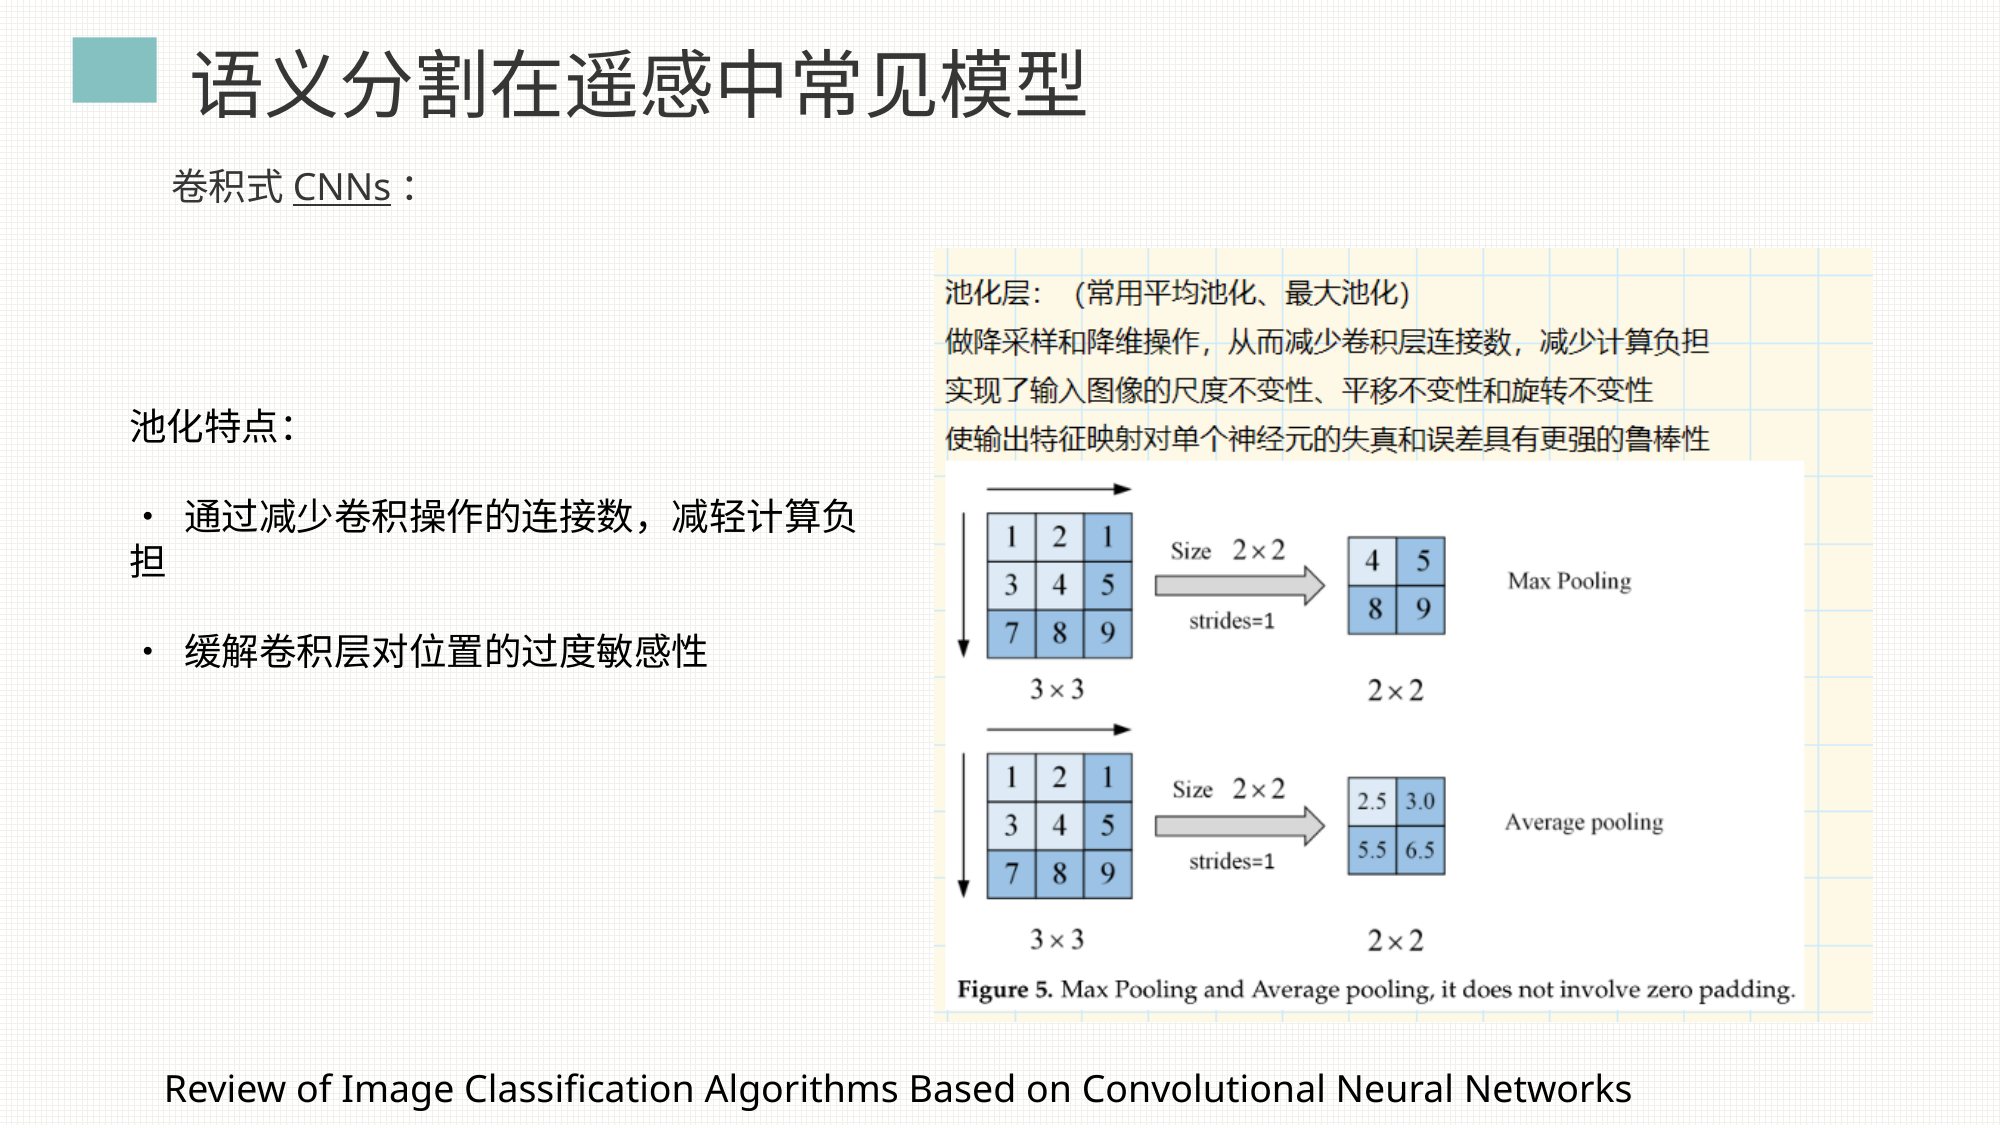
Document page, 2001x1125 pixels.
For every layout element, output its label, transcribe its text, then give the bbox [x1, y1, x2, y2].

picture [933, 248, 1873, 1022]
text_box 语义分割在遥感中常见模型 [175, 0, 1352, 136]
text_box [71, 36, 158, 104]
text_box 池化特点： • 通过减少卷积操作的连接数，减轻计算负担 • 缓解卷积层对位置的过度敏感性 [114, 395, 886, 681]
text_box 卷积式CNNs： [156, 142, 735, 216]
text_box Review of Image Classification Algorithms Based on Convolutional Neural Networks [149, 1057, 1694, 1118]
